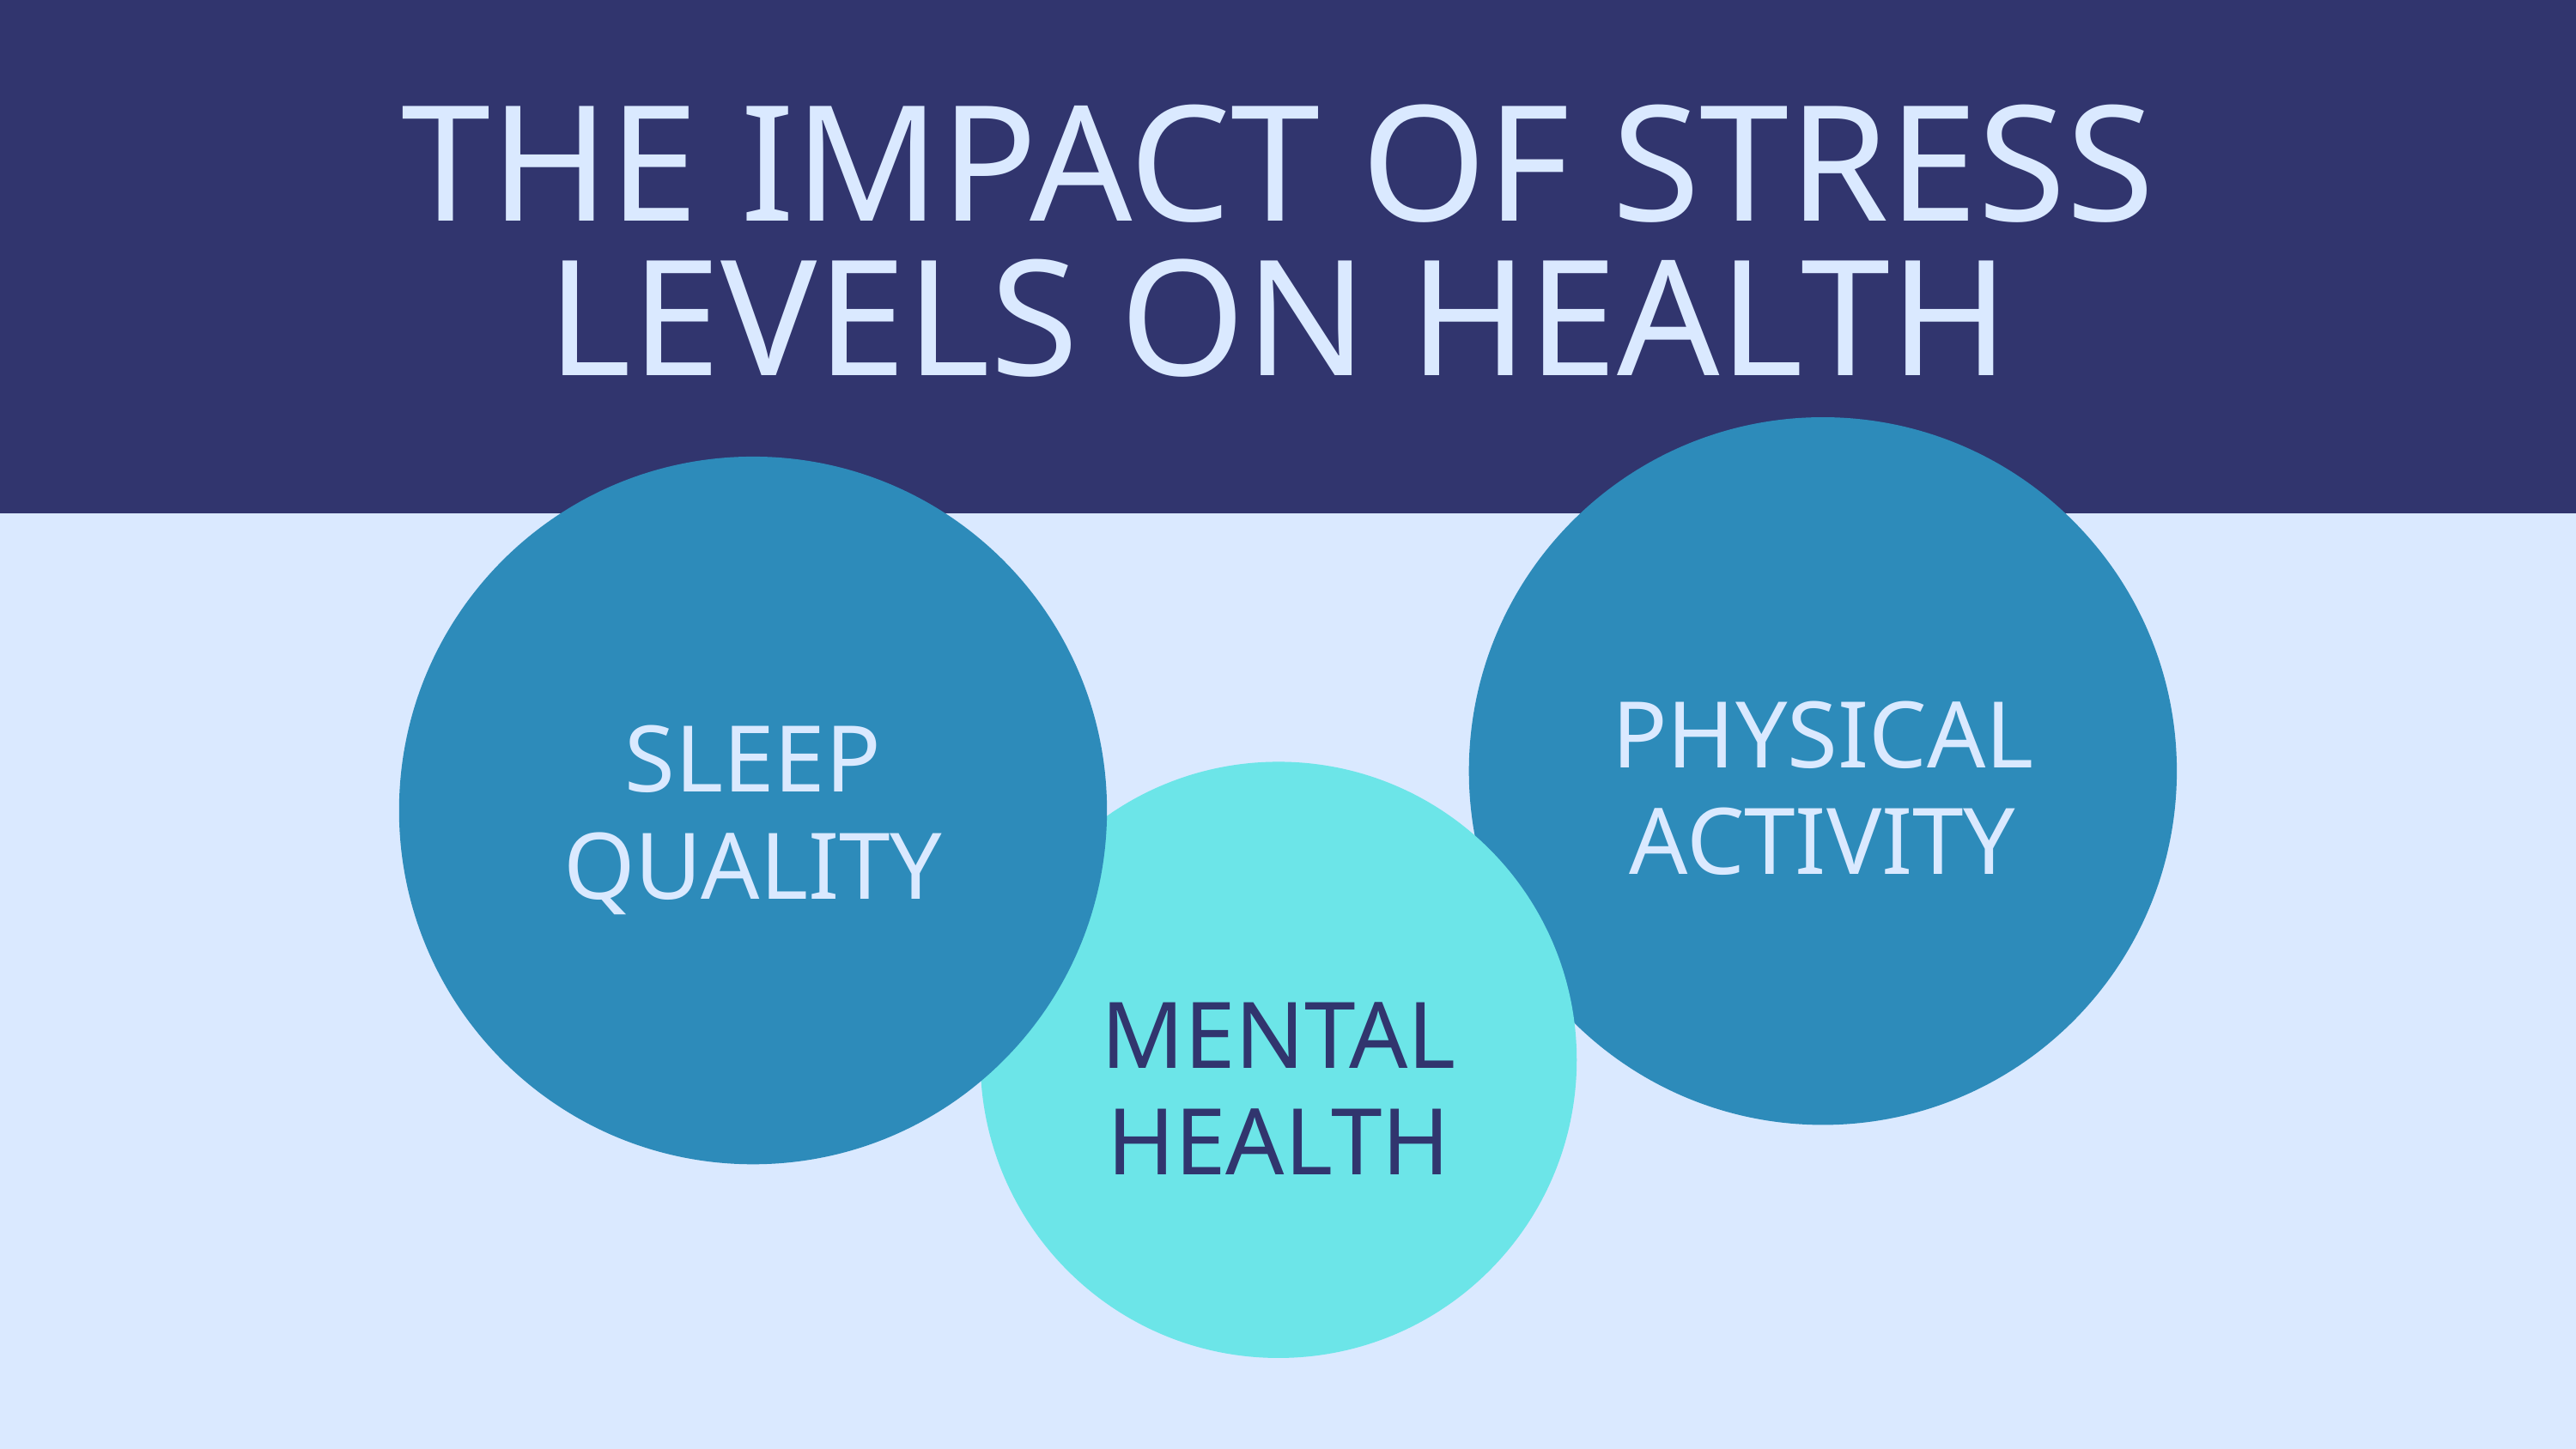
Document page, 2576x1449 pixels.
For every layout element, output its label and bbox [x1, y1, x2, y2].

text_box [0, 0, 2576, 514]
text_box [398, 456, 1108, 1165]
text_box [980, 761, 1577, 1359]
text_box [1468, 416, 2178, 1125]
